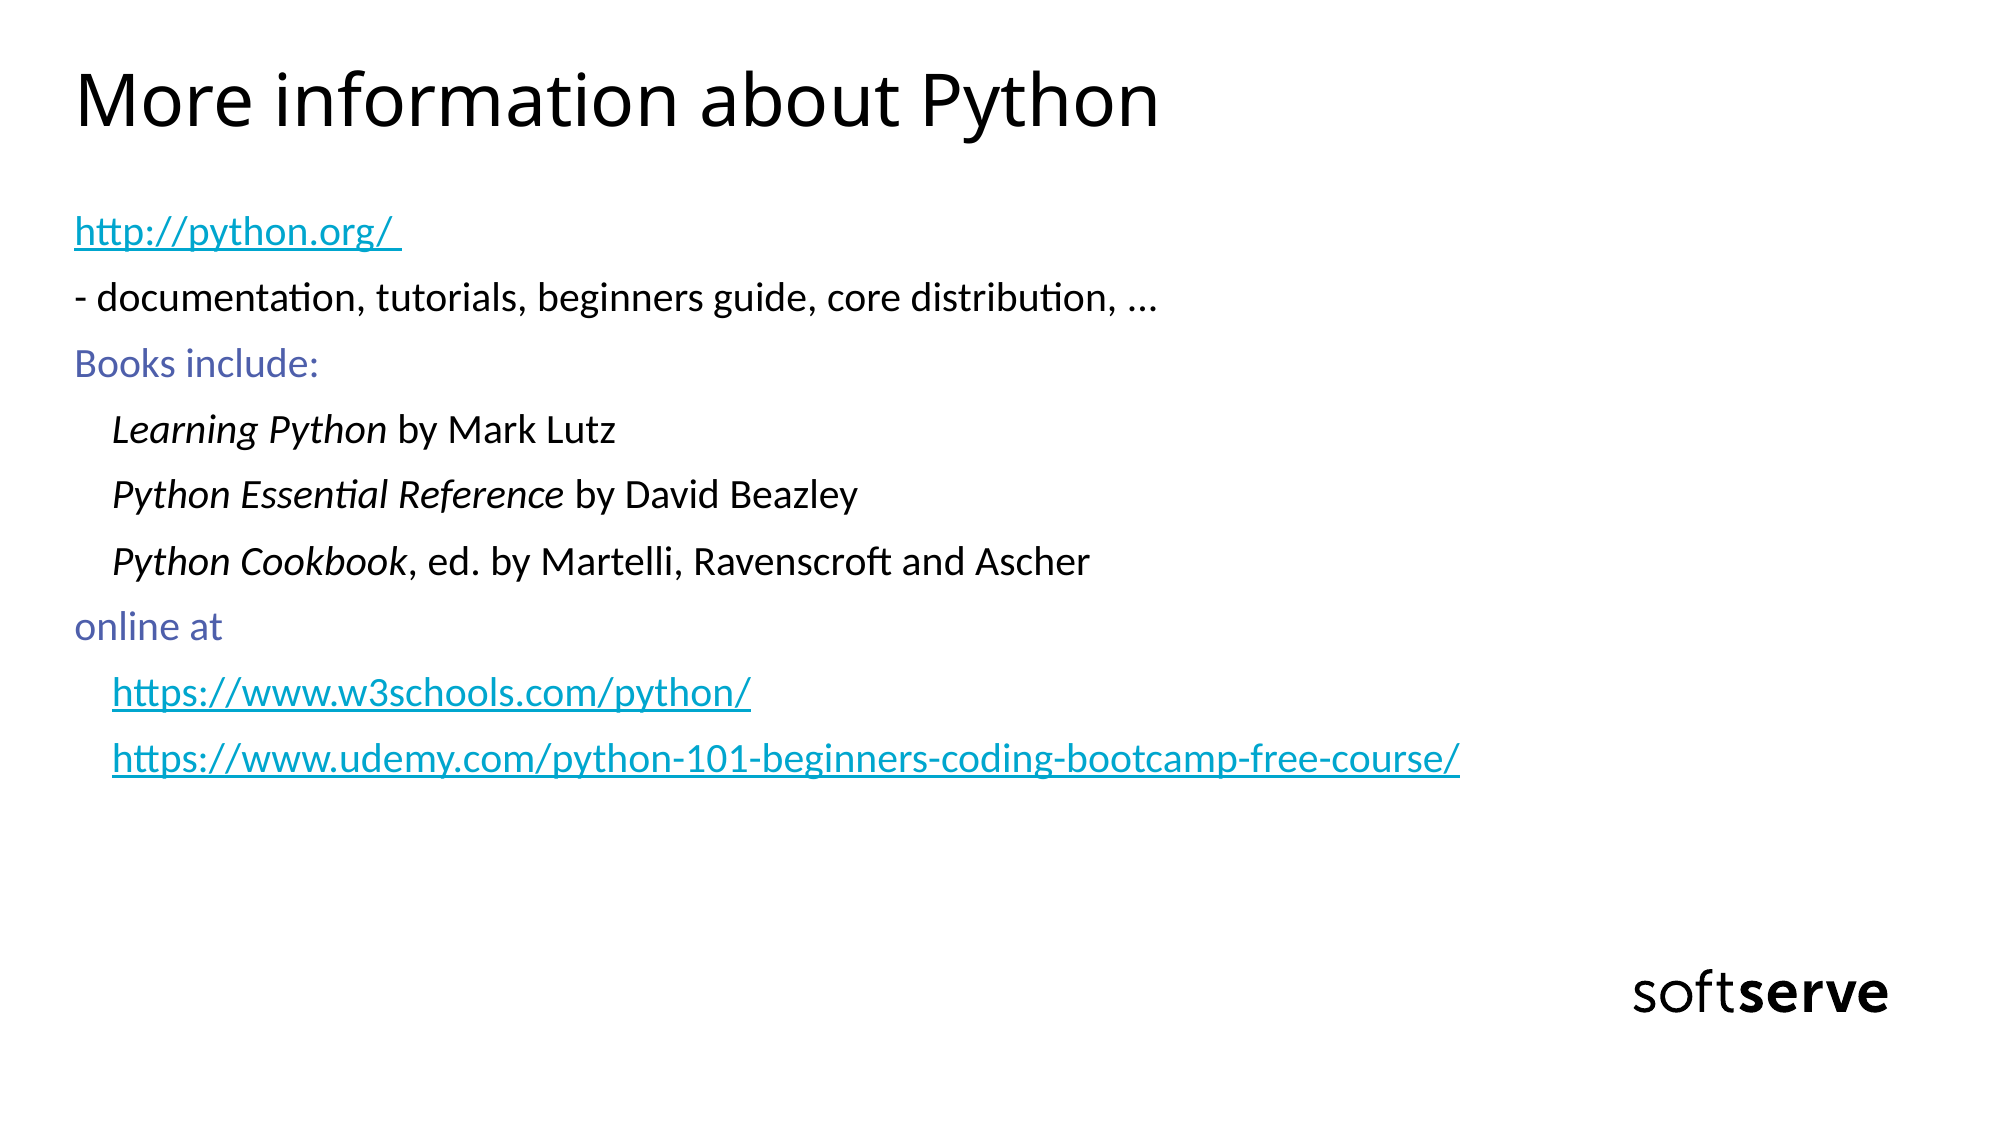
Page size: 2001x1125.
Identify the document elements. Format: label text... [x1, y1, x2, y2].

title More information about Python [59, 56, 1957, 143]
list http://python.org/ - documentation, tutorials, beginners guide, core distribution, ... Books include: Learning Python by Mark Lutz Python Essential Reference by David Beazley Python Cookbook, ed. by Martelli, Ravenscroft and Ascher online at https://www.w3schools.com/python/ https://www.udemy.com/python-101-beginners-coding-bootcamp-free-course/ [59, 202, 1957, 923]
